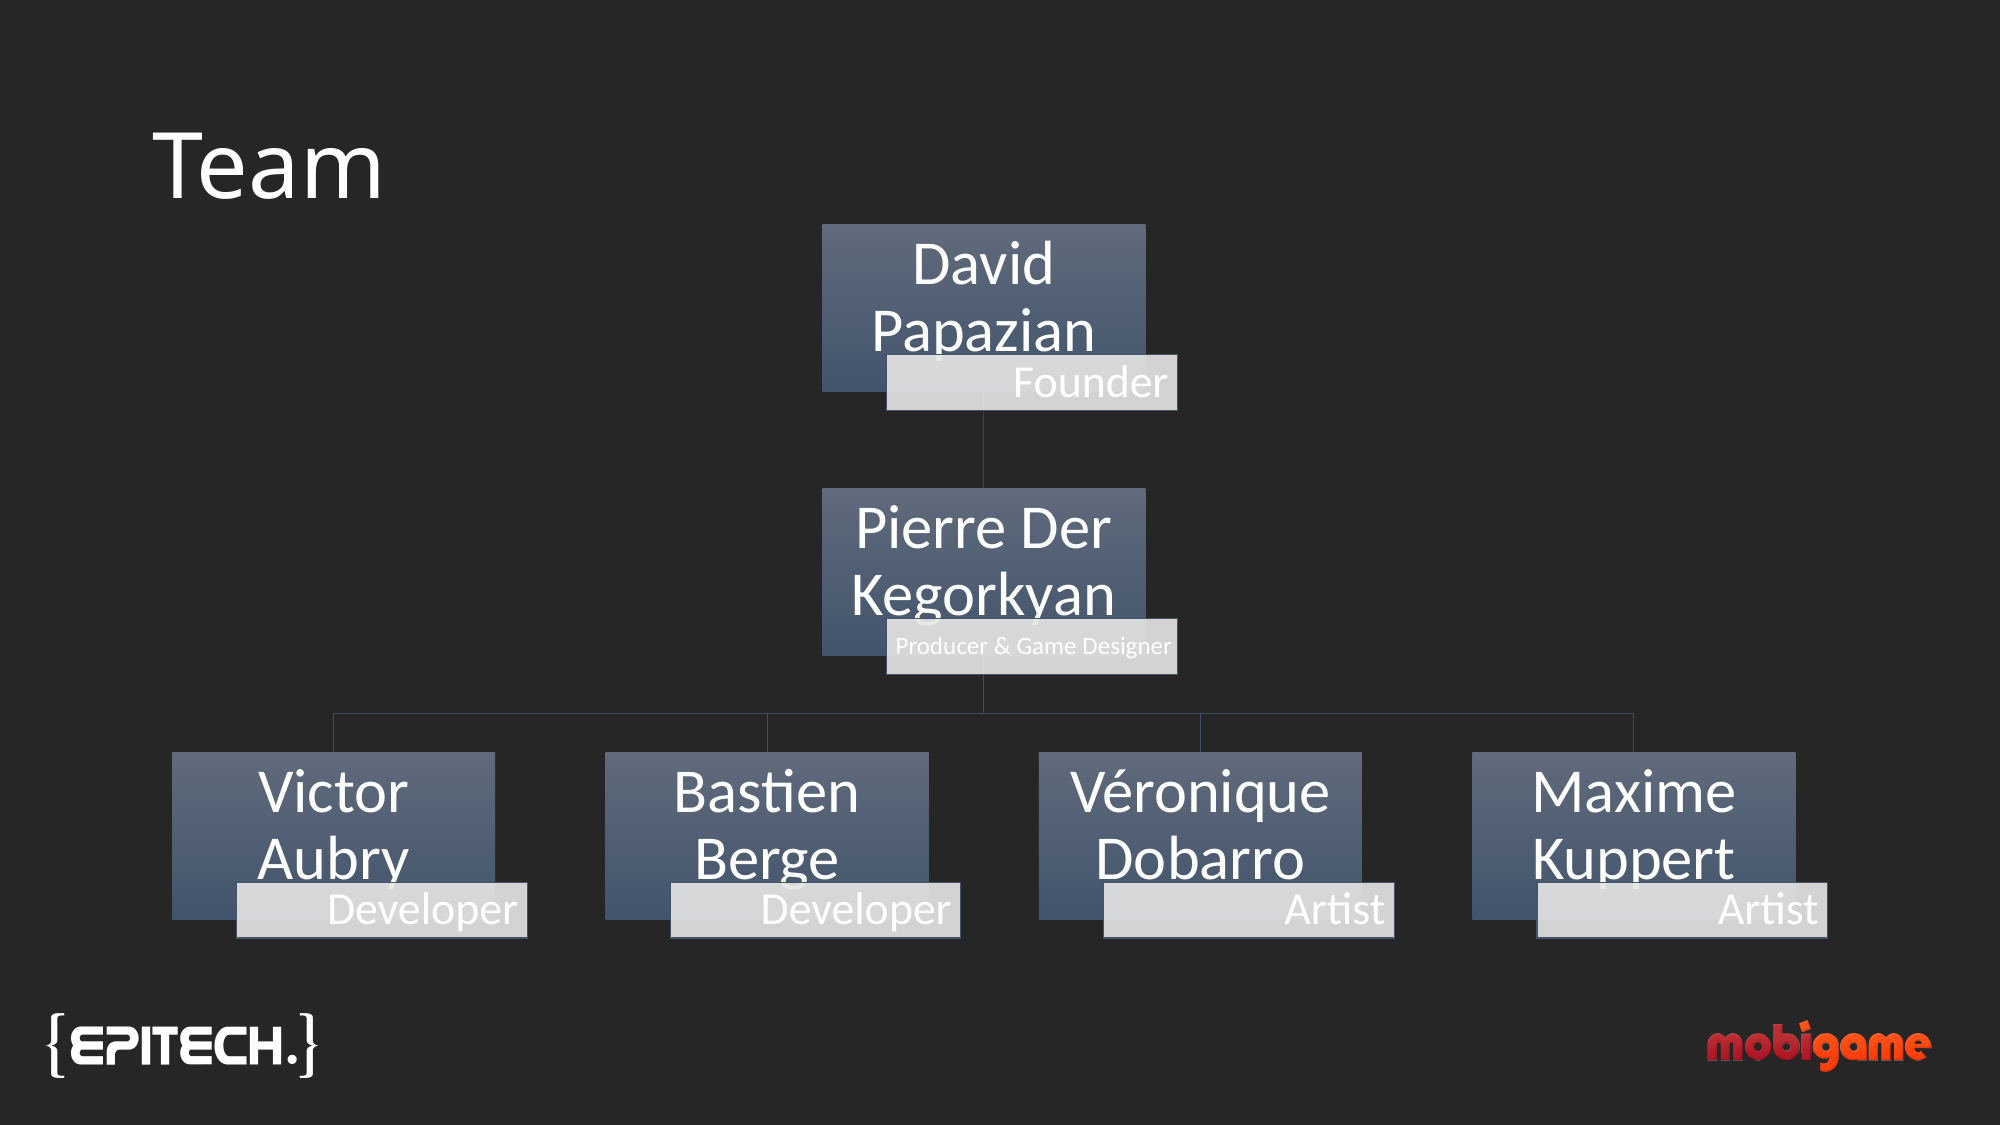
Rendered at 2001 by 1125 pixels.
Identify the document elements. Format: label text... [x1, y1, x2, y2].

title Team [137, 59, 1863, 224]
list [137, 224, 1863, 939]
picture [1682, 1013, 1956, 1079]
picture [44, 1013, 319, 1078]
